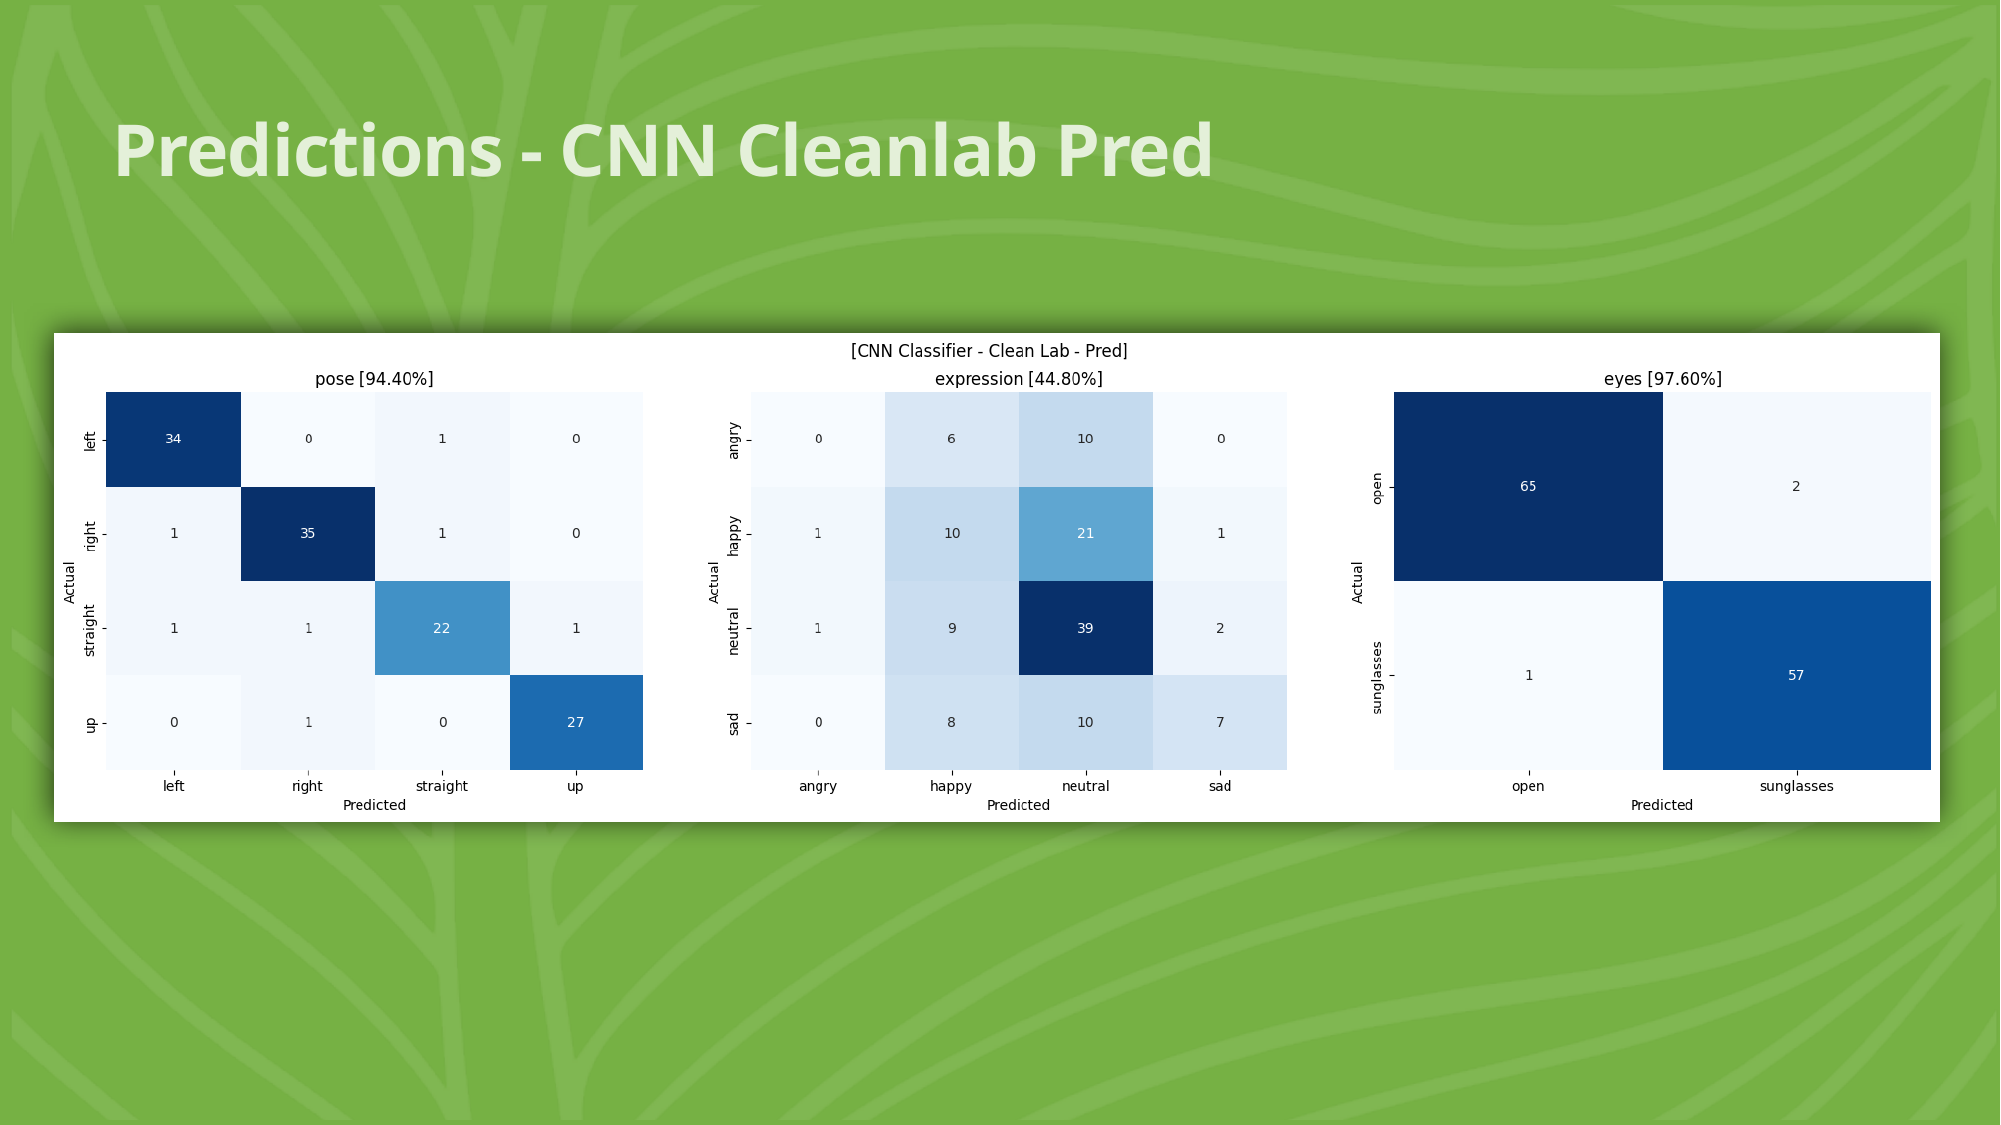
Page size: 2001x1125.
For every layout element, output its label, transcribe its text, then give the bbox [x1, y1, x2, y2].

picture [0, 5, 2001, 1120]
title Predictions - CNN Cleanlab Pred [99, 73, 1228, 223]
